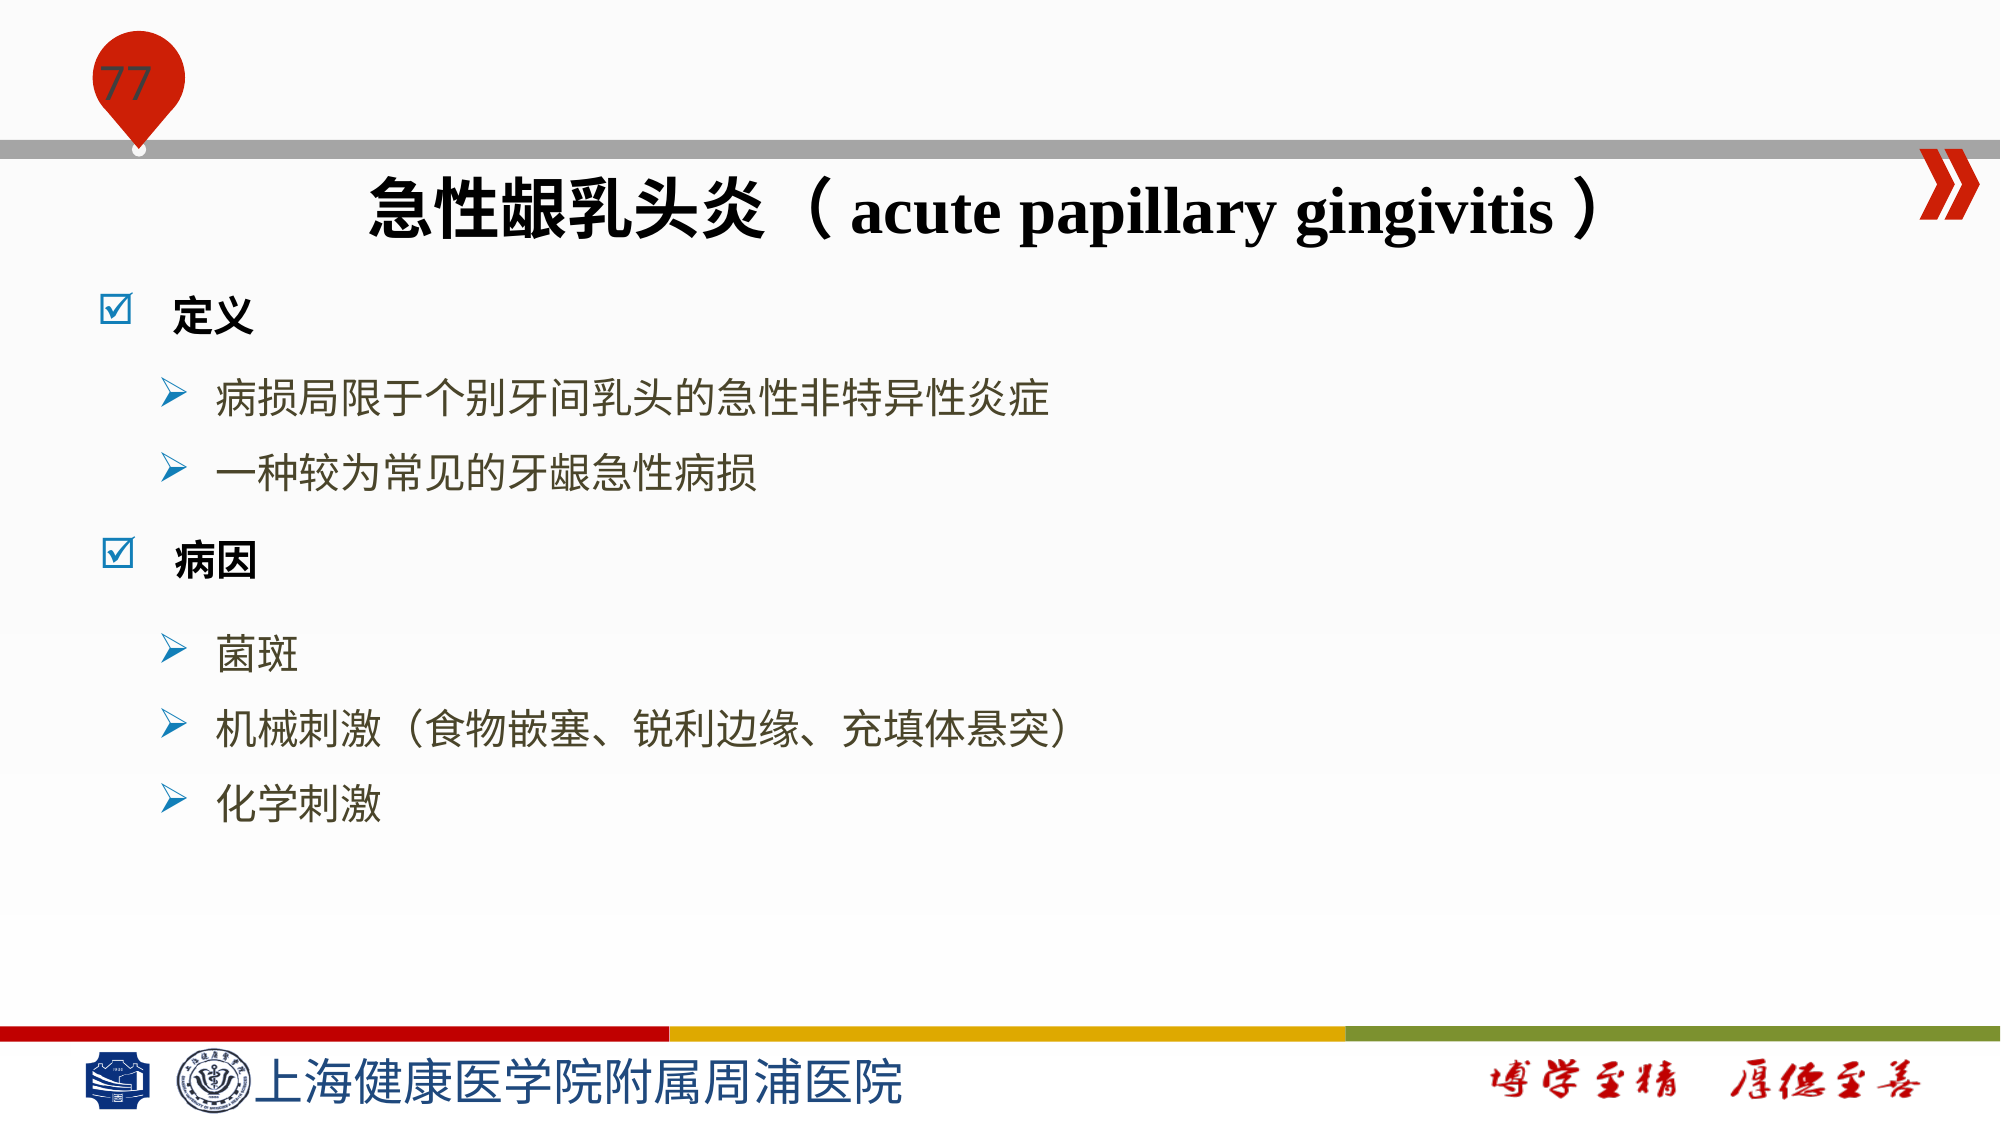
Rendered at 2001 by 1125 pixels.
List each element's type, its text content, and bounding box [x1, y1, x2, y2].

picture [70, 1042, 260, 1121]
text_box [83, 501, 1598, 839]
picture [1458, 1043, 1955, 1124]
text_box 病损局限于个别牙间乳头的急性非特异性炎症 一种较为常见的牙龈急性病损 [83, 339, 1233, 501]
text_box 定义 [82, 257, 271, 348]
text_box 急性龈乳头炎（acute papillary gingivitis） [352, 159, 1653, 254]
